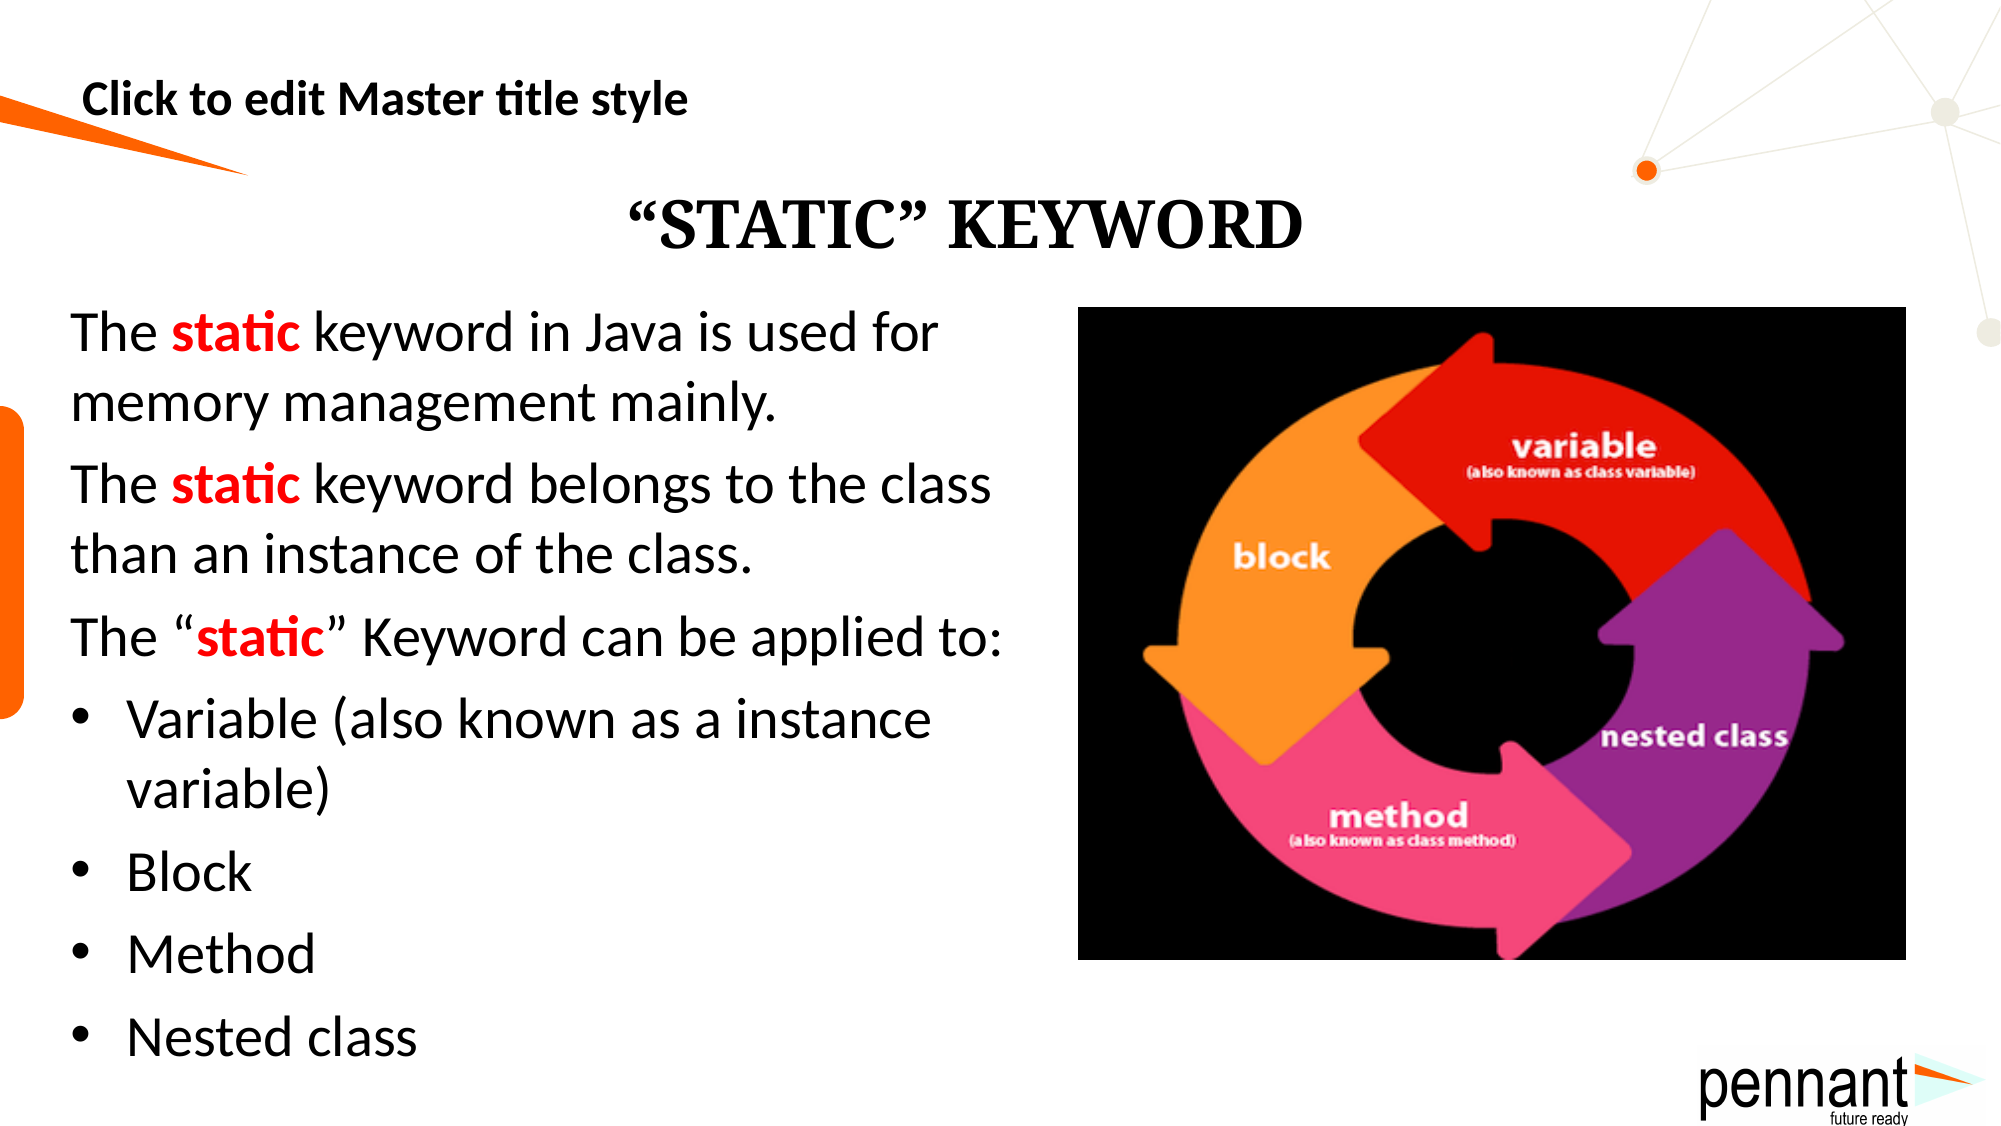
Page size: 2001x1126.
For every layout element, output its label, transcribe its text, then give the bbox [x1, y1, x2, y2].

list The static keyword in Java is used for memory management mainly. The static keyword belongs to the class than an instance of the class. The “static” Keyword can be applied to: Variable (also known as a instance variable) Block Method Nested class [55, 285, 1074, 1006]
list “STATIC” KEYWORD [55, 142, 1878, 270]
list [1078, 307, 1907, 961]
picture [1697, 1045, 1986, 1126]
